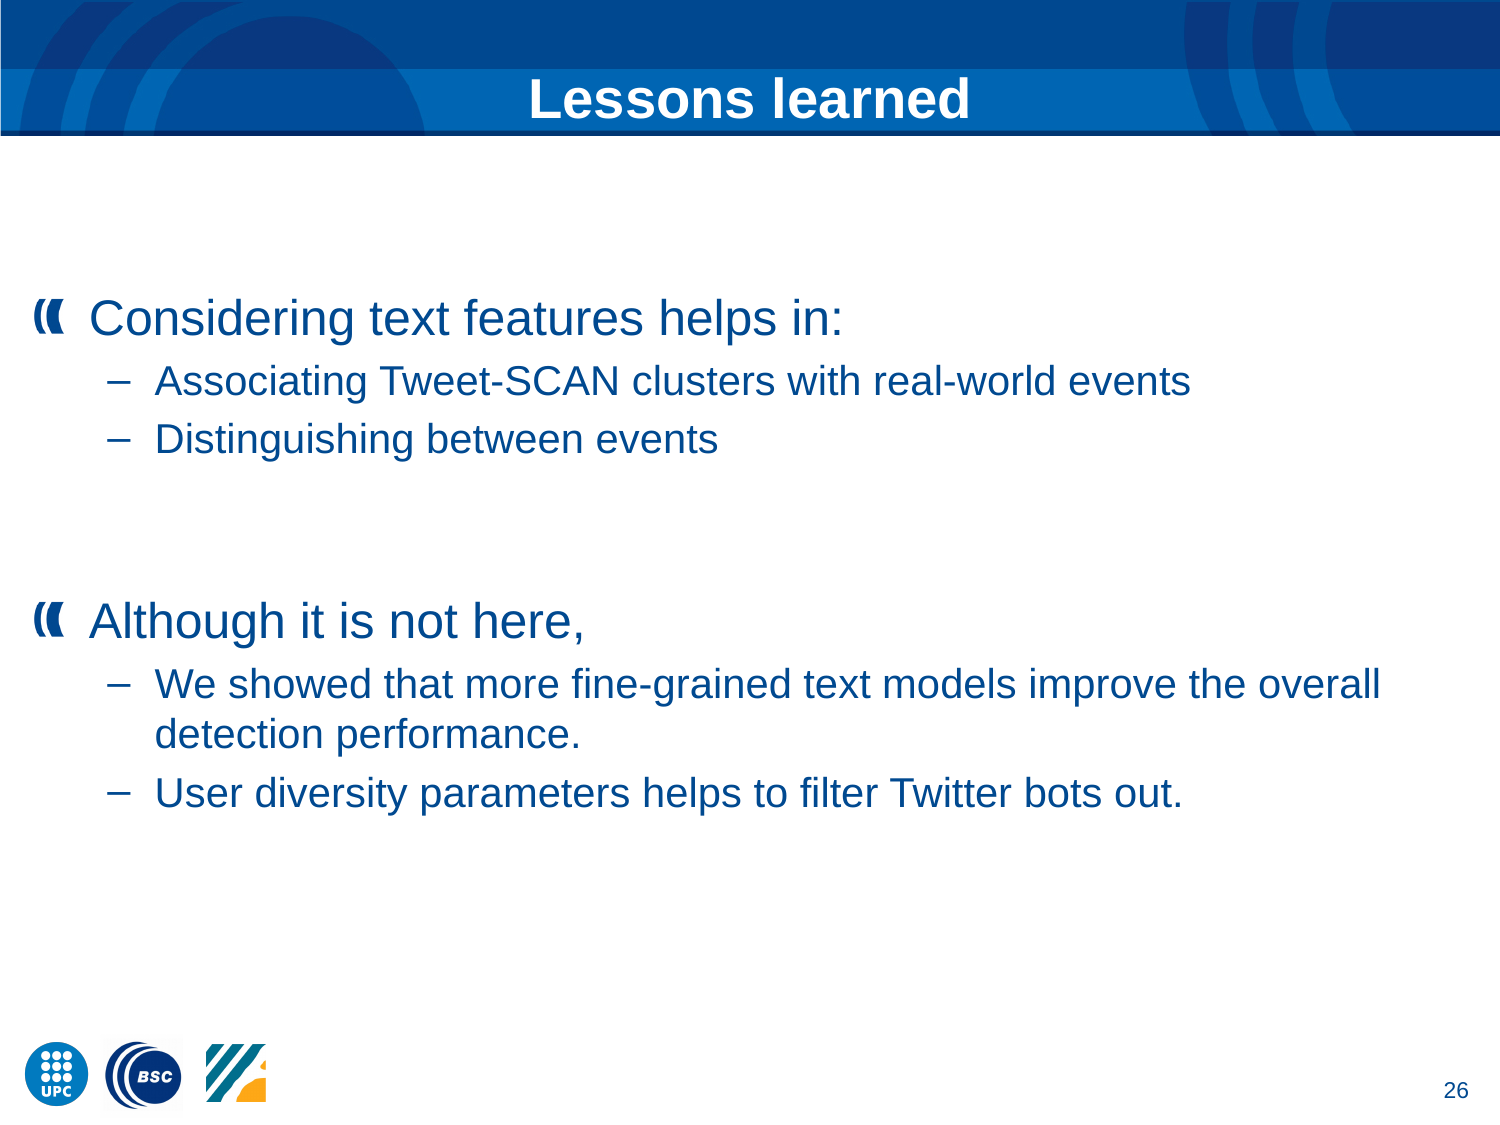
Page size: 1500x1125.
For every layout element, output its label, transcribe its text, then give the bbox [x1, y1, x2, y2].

picture [0, 0, 1500, 136]
title Lessons learned [17, 7, 1483, 138]
list Considering text features helps in: Associating Tweet-SCAN clusters with real-world events Distinguishing between events Although it is not here, We showed that more fine-grained text models improve the overall detection performance. User diversity parameters helps to filter Twitter bots out. [17, 208, 1483, 1012]
picture [100, 1034, 183, 1118]
picture [222, 1044, 266, 1102]
picture [206, 1044, 231, 1075]
picture [17, 1034, 96, 1114]
slide_number 26 [1411, 1042, 1484, 1111]
picture [32, 298, 65, 334]
picture [206, 1044, 251, 1100]
picture [32, 601, 65, 637]
